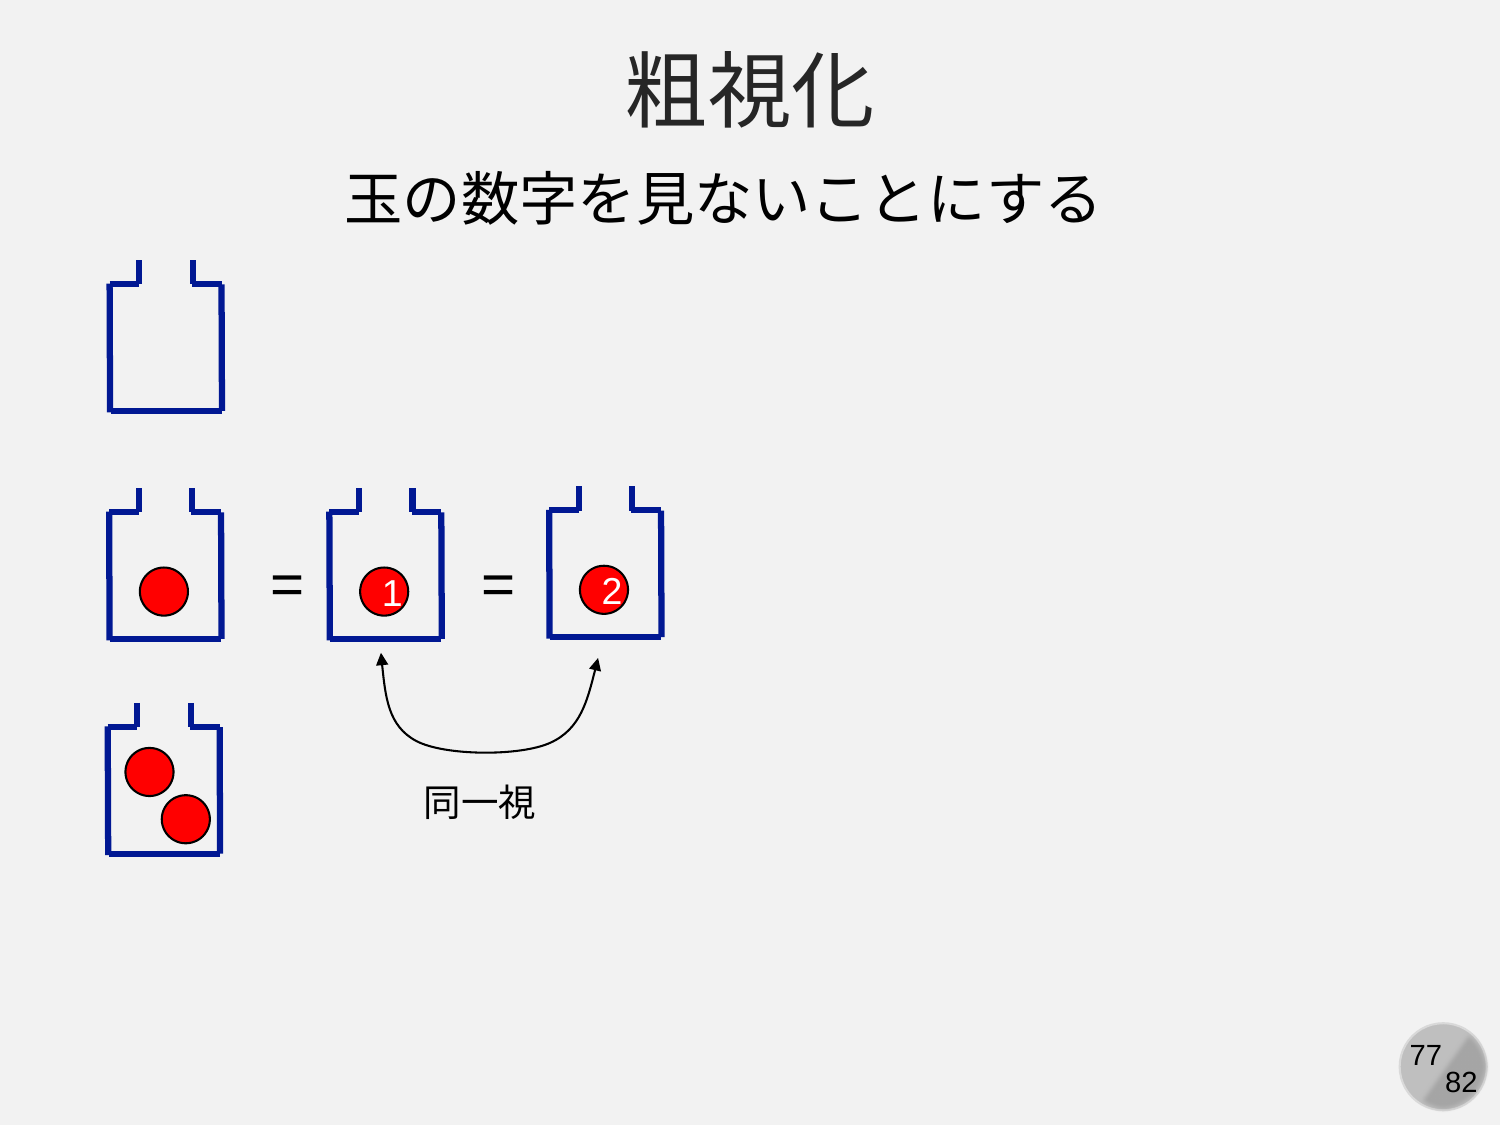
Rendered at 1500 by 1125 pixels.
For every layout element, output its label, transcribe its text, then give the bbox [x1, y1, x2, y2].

text_box = [255, 538, 320, 624]
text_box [329, 488, 442, 641]
text_box 同一視 [409, 771, 552, 832]
text_box [376, 652, 602, 754]
text_box = [466, 538, 531, 624]
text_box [549, 486, 662, 639]
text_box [109, 259, 222, 413]
list 粗視化 [0, 31, 1500, 155]
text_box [109, 488, 222, 641]
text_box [107, 702, 221, 856]
text_box 玉の数字を見ないことにする [329, 154, 1118, 240]
